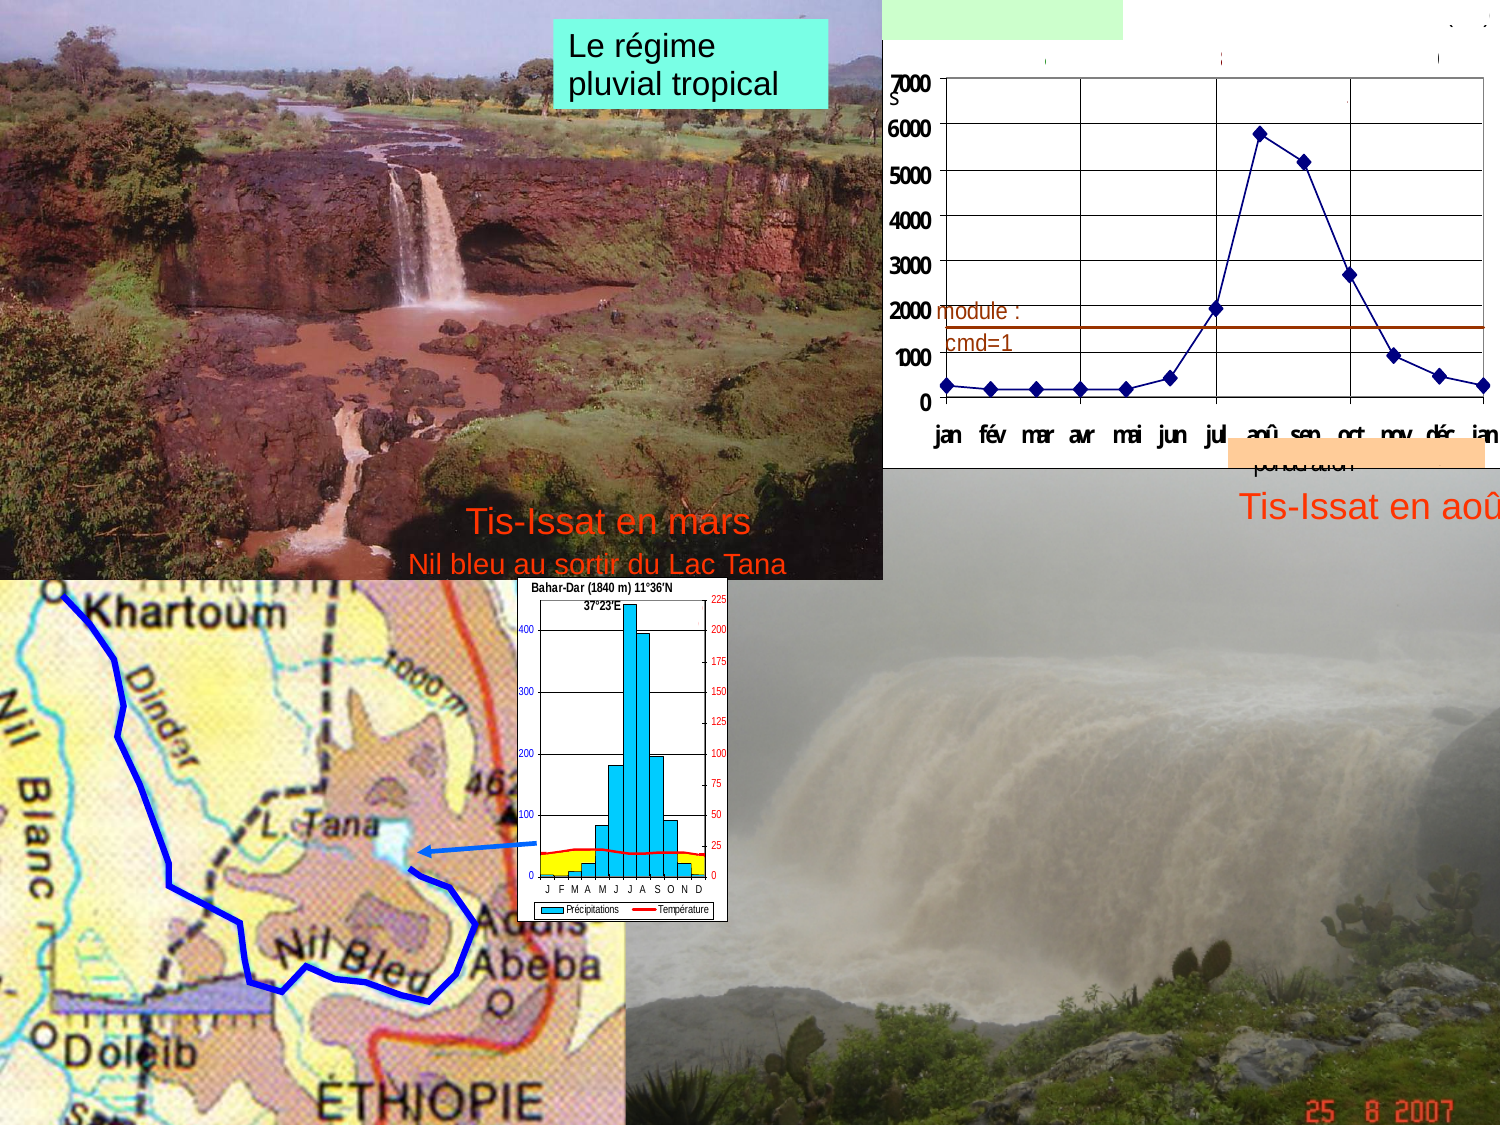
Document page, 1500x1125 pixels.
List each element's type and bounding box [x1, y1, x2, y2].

text_box [553, 0, 1500, 480]
text_box [0, 580, 626, 1125]
text_box [417, 571, 733, 927]
text_box [626, 480, 1500, 1125]
picture [0, 0, 884, 580]
